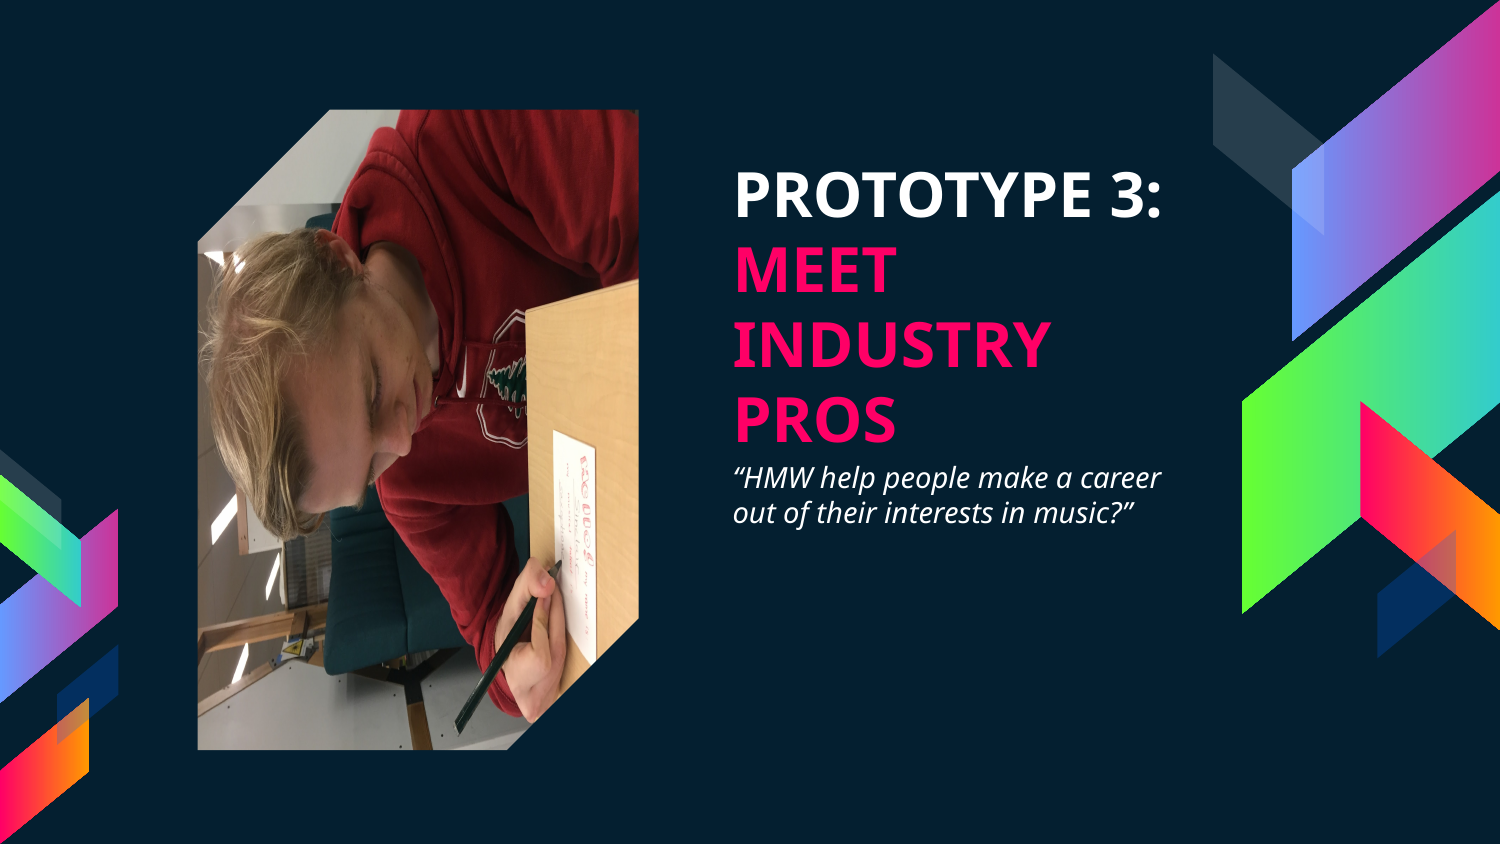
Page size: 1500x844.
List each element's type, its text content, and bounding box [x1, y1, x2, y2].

list “HMW help people make a career out of their interests in music?” [717, 444, 1186, 673]
picture [97, 109, 739, 751]
title PROTOTYPE 3: MEET INDUSTRY PROS [717, 187, 1224, 471]
